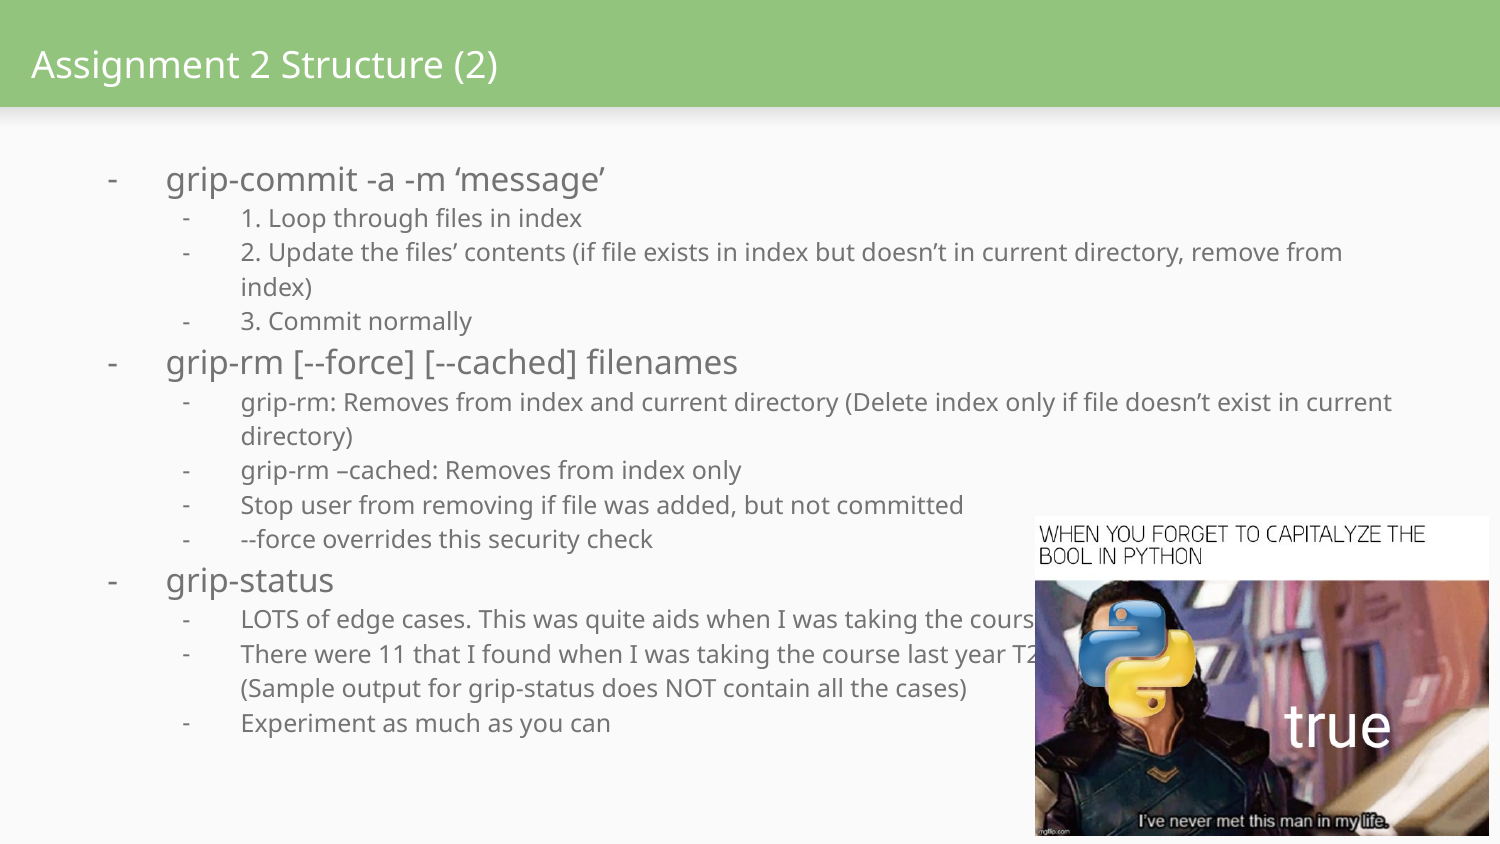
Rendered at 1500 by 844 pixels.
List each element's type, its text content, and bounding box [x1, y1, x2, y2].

list grip-commit -a -m ‘message’ 1. Loop through files in index 2. Update the files’ contents (if file exists in index but doesn’t in current directory, remove from index) 3. Commit normally grip-rm [--force] [--cached] filenames grip-rm: Removes from index and current directory (Delete index only if file doesn’t exist in current directory) grip-rm –cached: Removes from index only Stop user from removing if file was added, but not committed --force overrides this security check grip-status LOTS of edge cases. This was quite aids when I was taking the course. There were 11 that I found when I was taking the course last year T2 (Sample output for grip-status does NOT contain all the cases) Experiment as much as you can [75, 137, 1425, 801]
title Assignment 2 Structure (2) [16, 2, 1464, 102]
picture [1035, 516, 1489, 837]
